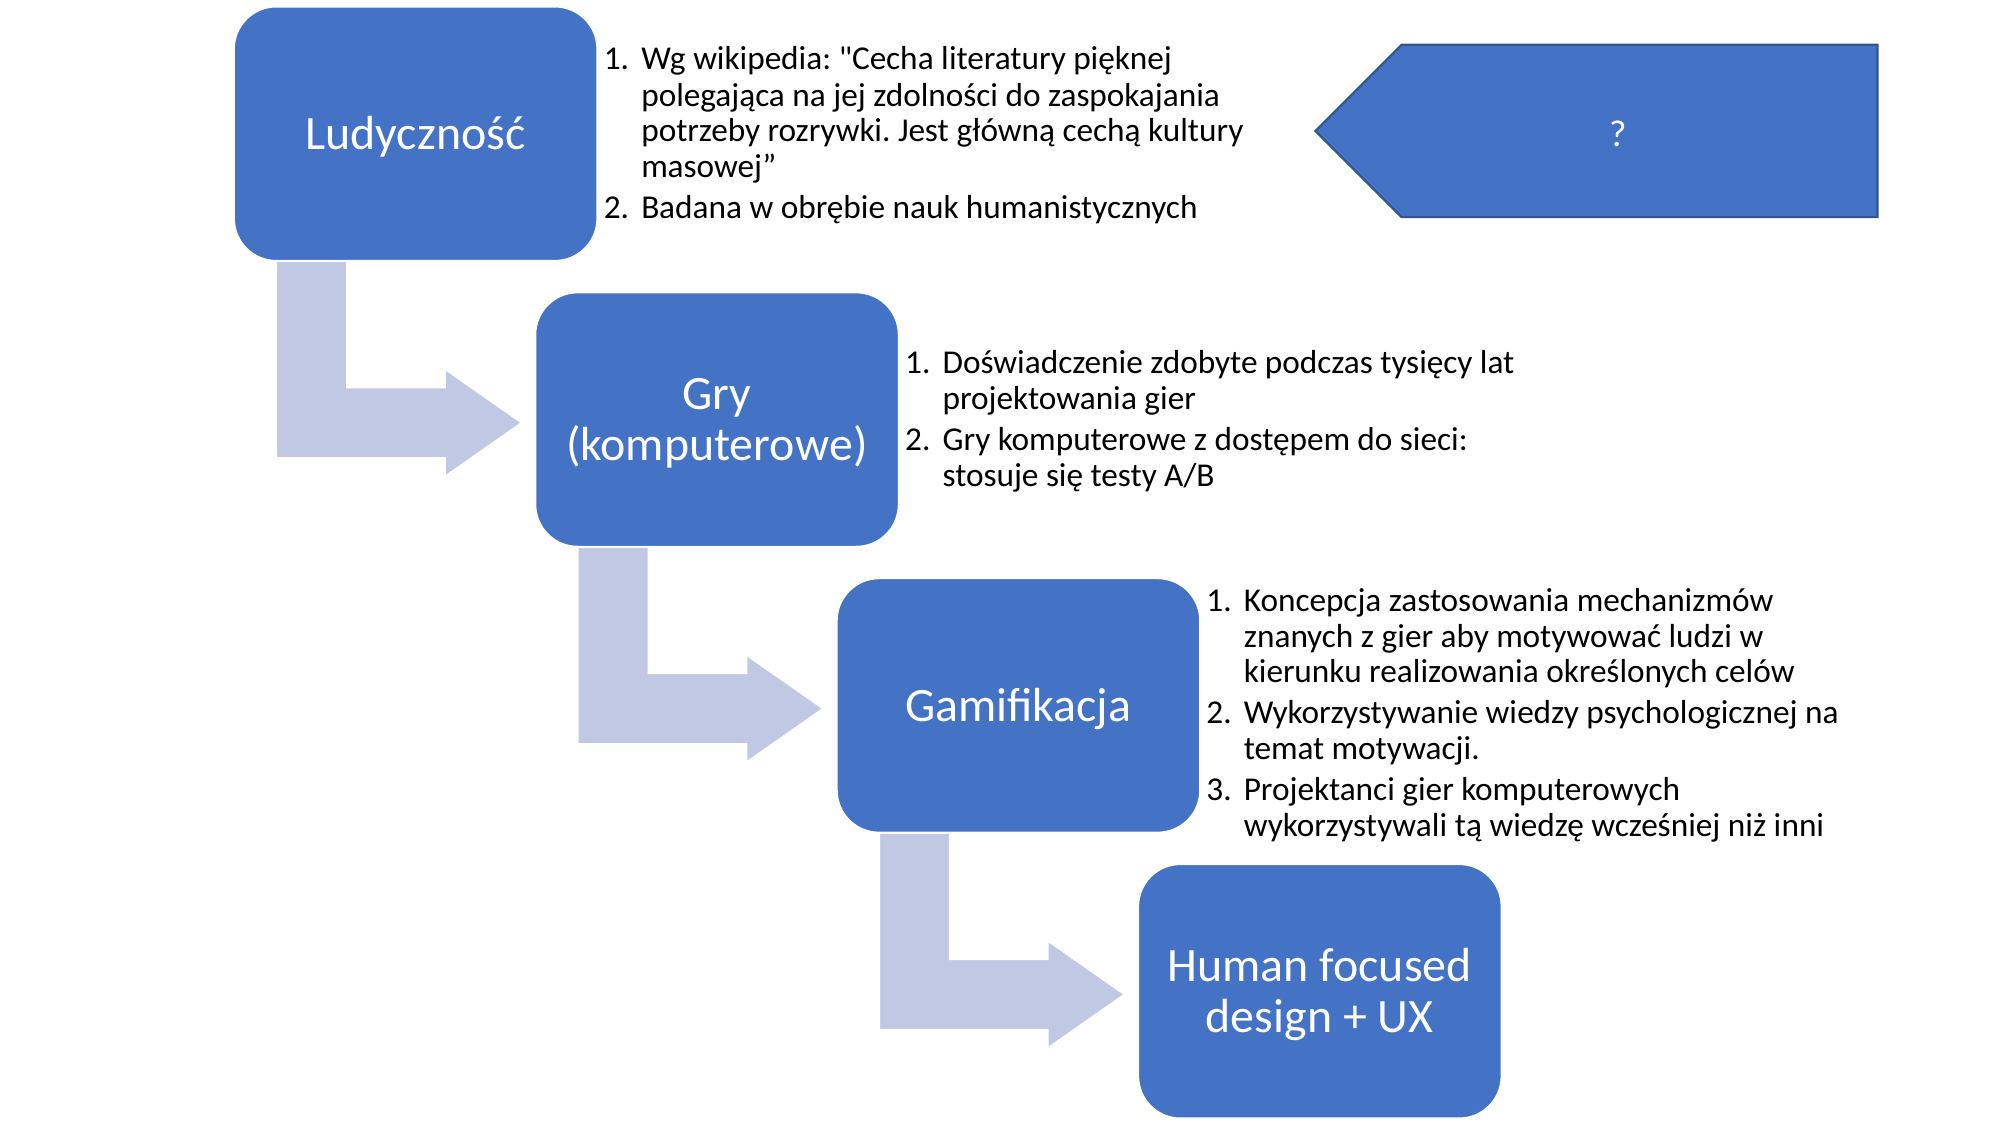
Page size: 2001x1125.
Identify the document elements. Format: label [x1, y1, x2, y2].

text_box [233, 6, 1878, 1119]
